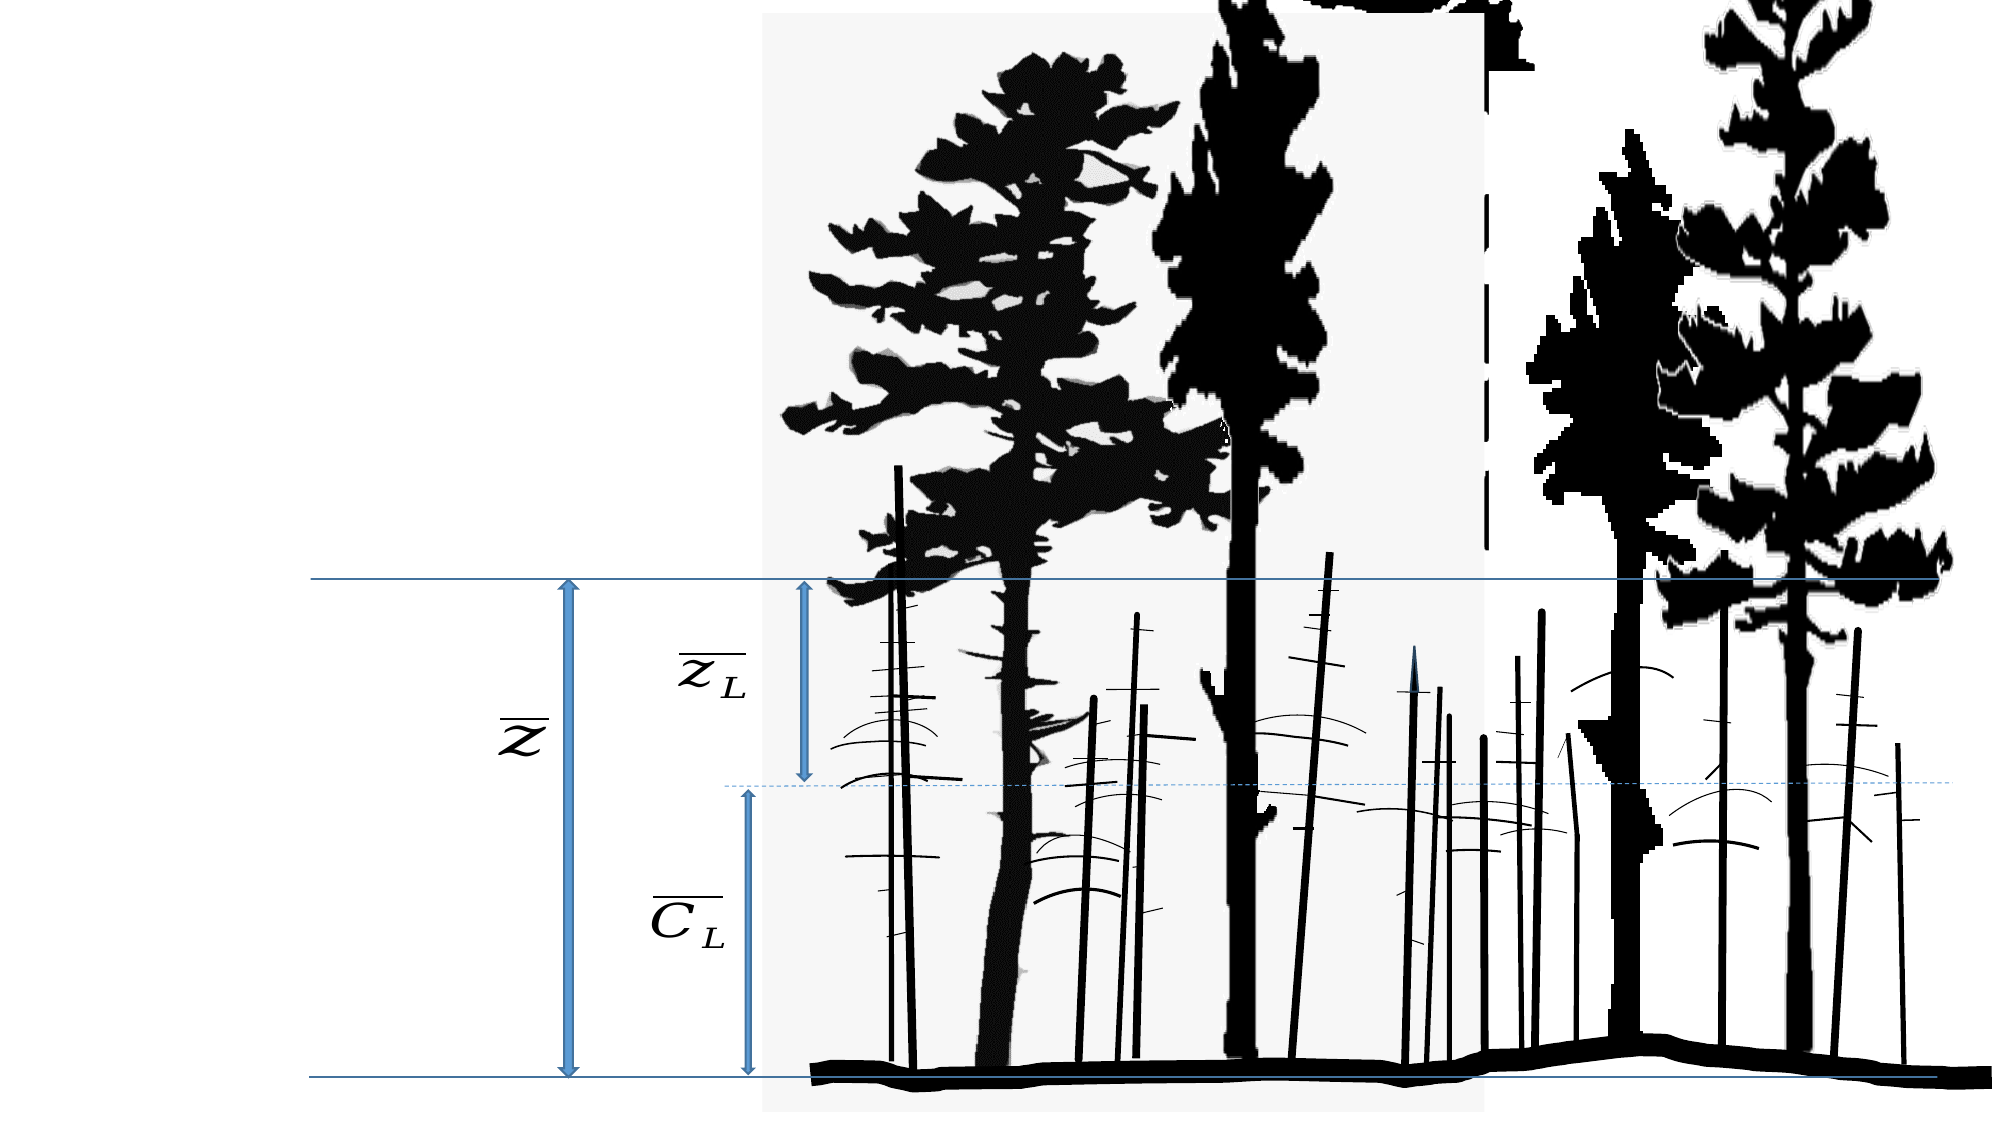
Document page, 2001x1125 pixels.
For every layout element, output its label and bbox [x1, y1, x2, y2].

text_box [1557, 737, 1567, 759]
text_box [1136, 704, 1145, 1059]
text_box [1522, 782, 1567, 787]
text_box [871, 666, 925, 671]
text_box [1705, 759, 1726, 780]
text_box [855, 774, 908, 779]
text_box [1260, 791, 1316, 796]
text_box [1874, 791, 1901, 796]
text_box [1567, 733, 1578, 837]
text_box [1703, 719, 1732, 723]
text_box [1517, 764, 1522, 1060]
text_box [1404, 684, 1415, 691]
text_box [1450, 782, 1517, 787]
text_box [1404, 937, 1424, 945]
text_box [1517, 658, 1522, 702]
text_box [874, 708, 928, 714]
text_box [724, 782, 1064, 787]
text_box [1288, 657, 1345, 667]
text_box [1303, 627, 1332, 631]
text_box [1578, 782, 1953, 787]
text_box [1141, 908, 1163, 914]
text_box [1791, 817, 1847, 823]
text_box [1142, 735, 1196, 740]
text_box [1836, 694, 1864, 698]
text_box [1849, 821, 1872, 843]
text_box [886, 931, 909, 937]
text_box [896, 605, 918, 611]
text_box [740, 789, 756, 1076]
text_box [557, 580, 580, 1076]
text_box [1496, 731, 1524, 735]
text_box [1118, 782, 1136, 787]
text_box [1415, 782, 1449, 787]
text_box [1517, 703, 1522, 731]
text_box [1404, 945, 1415, 1077]
text_box [762, 0, 2000, 1112]
text_box [1145, 782, 1404, 787]
text_box [1404, 693, 1415, 937]
text_box [1089, 720, 1111, 726]
text_box [1308, 795, 1365, 805]
text_box [1064, 781, 1118, 787]
text_box [906, 776, 963, 780]
text_box [1396, 890, 1408, 896]
text_box [1517, 735, 1522, 761]
